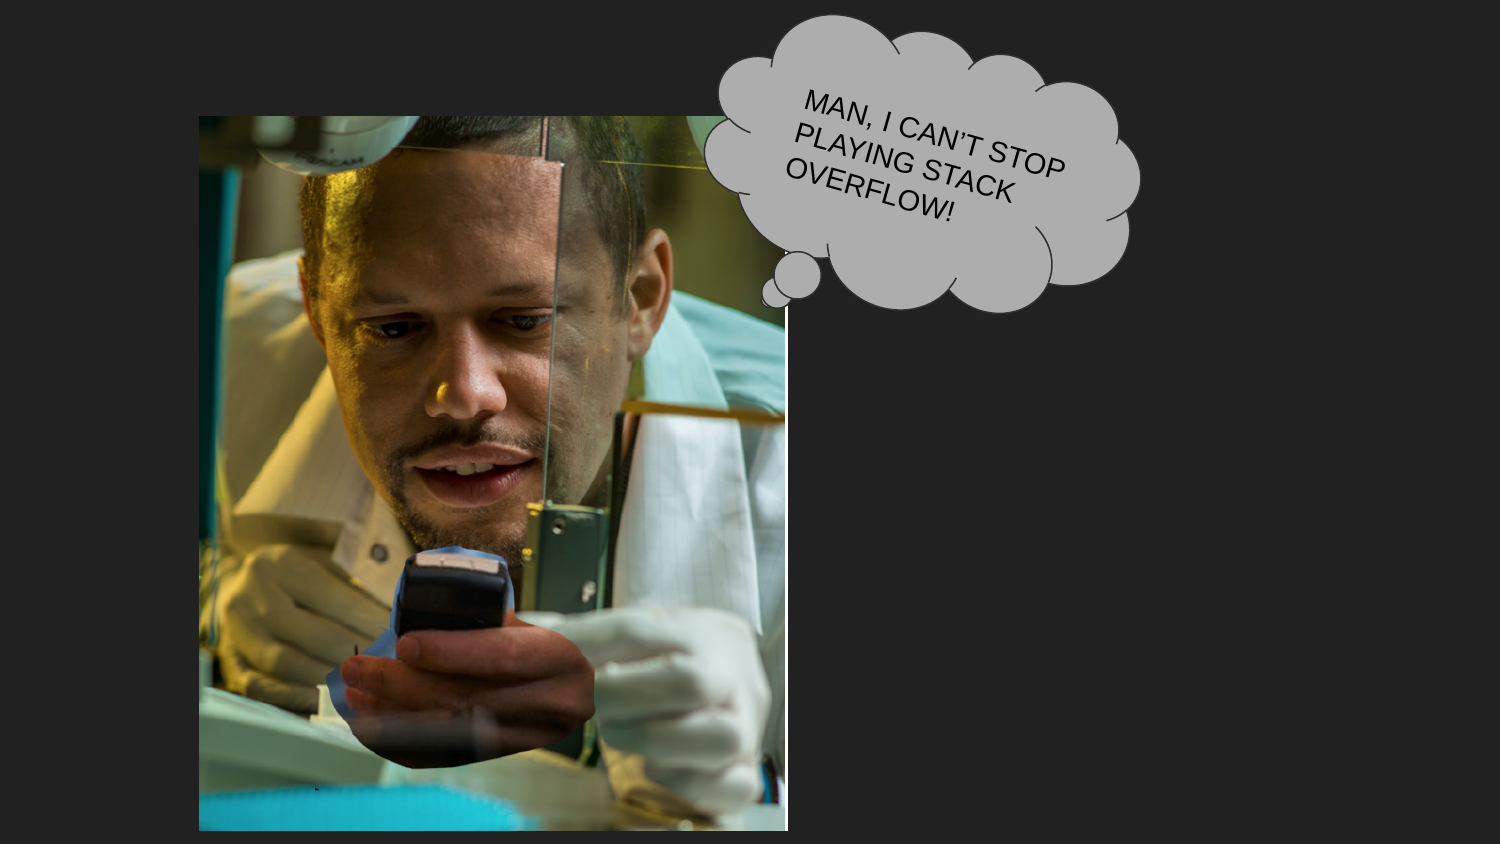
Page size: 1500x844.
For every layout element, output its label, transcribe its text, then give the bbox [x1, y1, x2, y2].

picture [199, 116, 788, 831]
text_box MAN, I CAN’T STOP PLAYING STACK OVERFLOW! [784, 61, 1196, 317]
text_box [718, 14, 1136, 156]
text_box [793, 214, 1048, 314]
